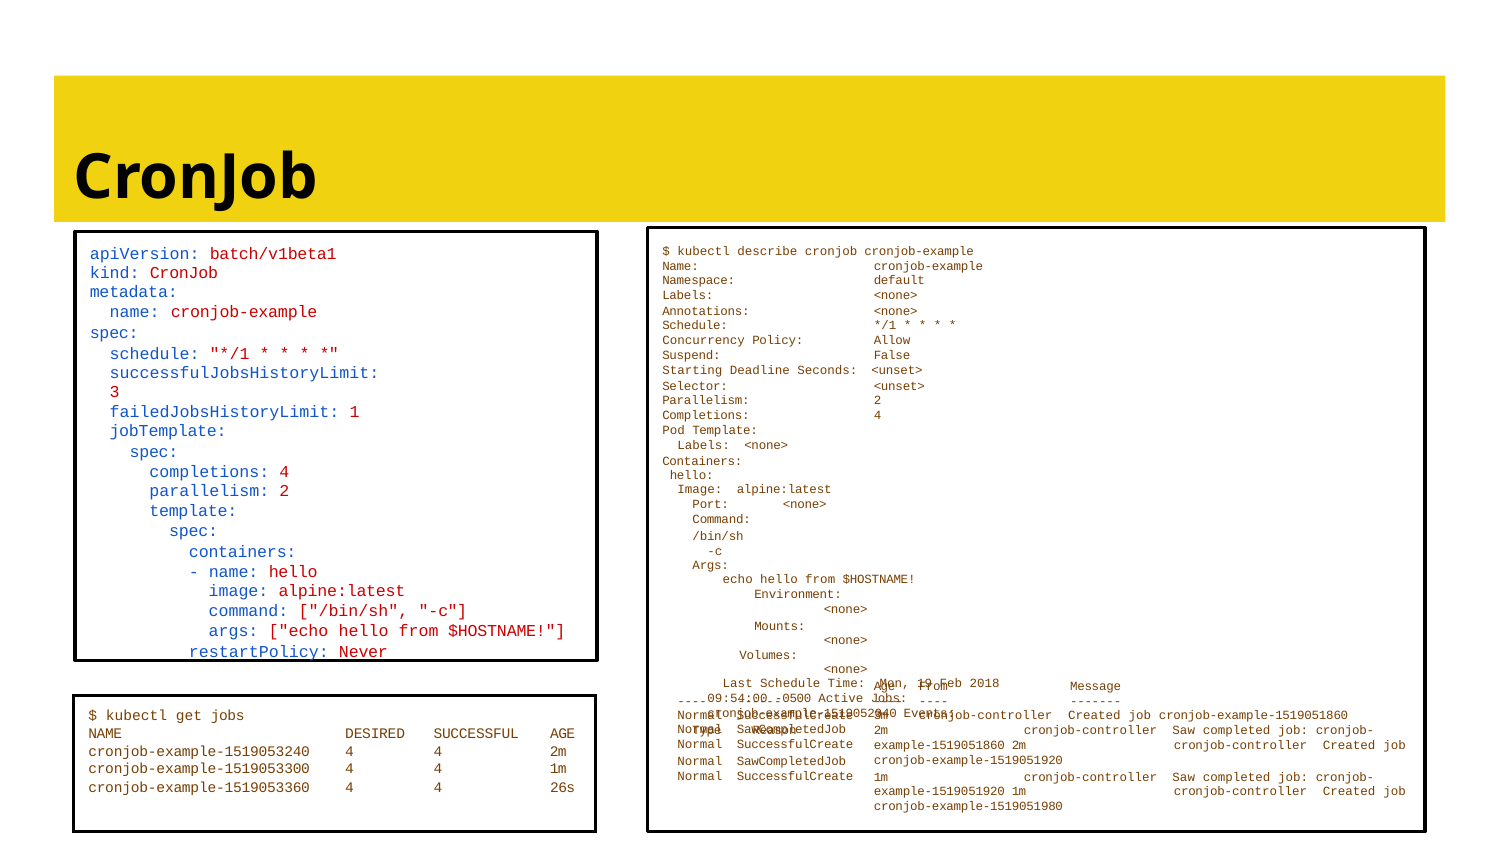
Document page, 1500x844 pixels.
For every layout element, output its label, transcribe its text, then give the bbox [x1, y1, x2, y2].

text_box $ kubectl describe cronjob cronjob-example Name: cronjob-example Namespace: default Labels: <none> Annotations: <none> Schedule: */1 * * * * Concurrency Policy: Allow Suspend: False Starting Deadline Seconds: <unset> Selector: <unset> Parallelism: 2 Completions: 4 Pod Template: Labels: <none> Containers: hello: Image: alpine:latest Port: <none> Command: /bin/sh -c Args: echo hello from $HOSTNAME! Environment: <none> Mounts: <none> Volumes: <none> Last Schedule Time: Mon, 19 Feb 2018 09:54:00 -0500 Active Jobs: cronjob-example-1519052040 Events: Type Reason [662, 240, 1058, 737]
table_cell 4 [332, 780, 420, 830]
title CronJob [71, 16, 1429, 212]
table_cell 2m [536, 745, 594, 762]
text_box apiVersion: batch/v1beta1 kind: CronJob metadata: name: cronjob-example spec: schedule: "*/1 * * * *" successfulJobsHistoryLimit: 3 failedJobsHistoryLimit: 1 jobTemplate: spec: completions: 4 parallelism: 2 template: spec: containers: - name: hello image: alpine:latest command: ["/bin/sh", "-c"] args: ["echo hello from $HOSTNAME!"] restartPolicy: Never [75, 231, 598, 661]
table_header $ kubectl get jobs [75, 697, 594, 727]
table_cell cronjob-example-1519053300 [75, 762, 332, 780]
table_cell cronjob-example-1519053240 [75, 745, 332, 762]
table_cell 4 [332, 762, 420, 780]
text_box ---- ------ Normal SuccessfulCreate Normal SawCompletedJob Normal SuccessfulCreate Normal SawCompletedJob Normal SuccessfulCreate [677, 690, 861, 783]
table_cell 1m [536, 762, 594, 780]
table_cell 26s [536, 780, 594, 830]
table_cell NAME [75, 727, 332, 745]
table_cell DESIRED [332, 727, 420, 745]
table_cell 4 [420, 745, 536, 762]
table_cell 4 [332, 745, 420, 762]
text_box Age From Message ---- ---- ------- 3m cronjob-controller Created job cronjob-example-1519051860 2m cronjob-controller Saw completed job: cronjob-example-1519051860 2m cronjob-controller Created job cronjob-example-1519051920 1m cronjob-controller Saw completed job: cronjob-example-1519051920 1m cronjob-controller Created job cronjob-example-1519051980 [873, 676, 1412, 813]
table_cell 4 [420, 762, 536, 780]
table_cell 4 [420, 780, 536, 830]
table_cell SUCCESSFUL [420, 727, 536, 745]
text_box [647, 227, 1426, 832]
table_cell AGE [536, 727, 594, 745]
table_cell cronjob-example-1519053360 [75, 780, 332, 830]
